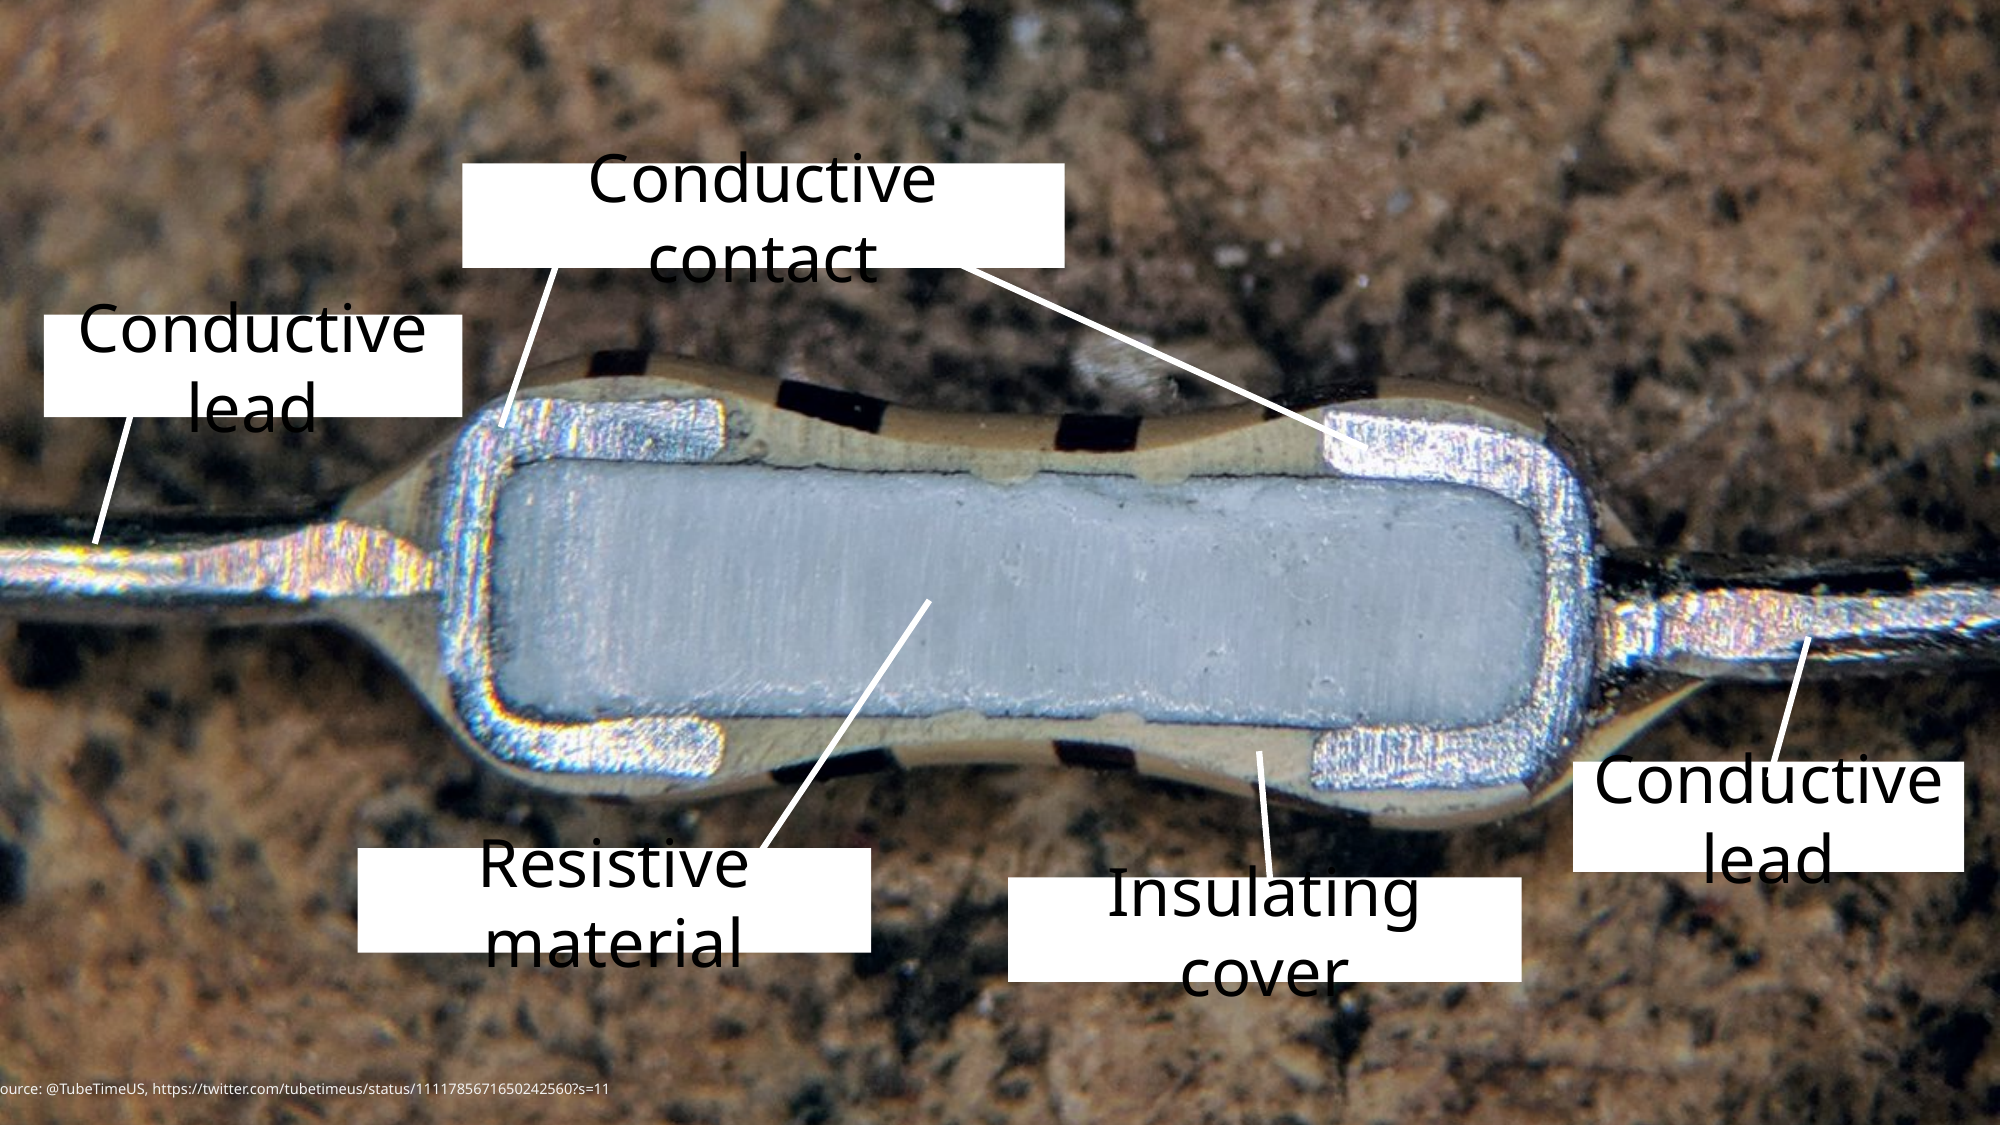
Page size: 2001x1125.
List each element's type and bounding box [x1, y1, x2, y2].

picture [0, 0, 2000, 1125]
text_box [747, 600, 930, 872]
text_box [500, 228, 569, 428]
text_box [901, 237, 1368, 449]
text_box [1769, 636, 1809, 778]
text_box [94, 402, 134, 544]
text_box [1259, 751, 1271, 887]
